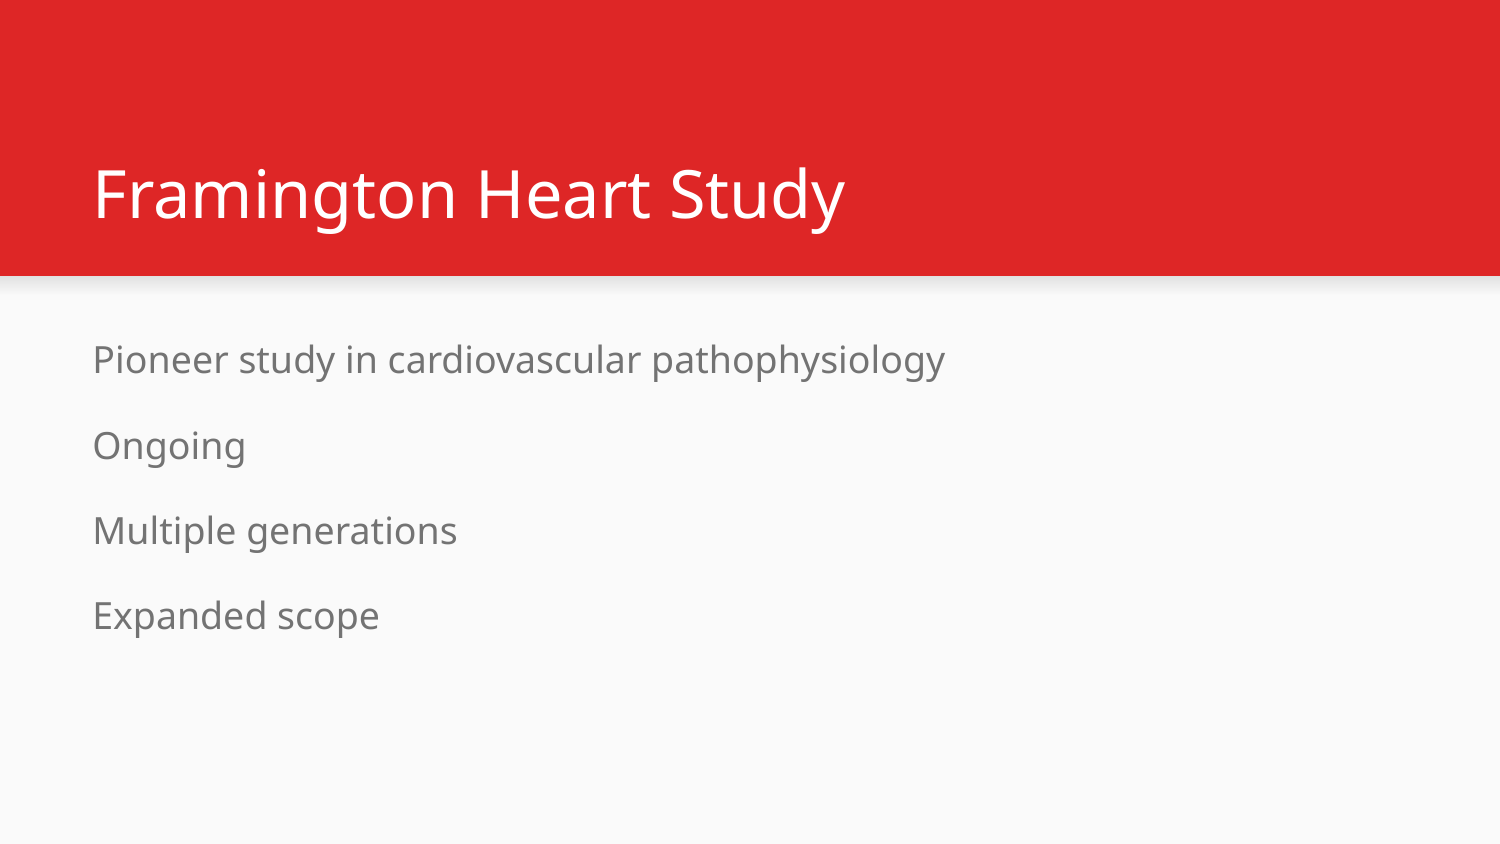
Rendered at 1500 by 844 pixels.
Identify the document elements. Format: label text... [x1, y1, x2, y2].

title Framington Heart Study [77, 121, 1427, 248]
list Pioneer study in cardiovascular pathophysiology Ongoing Multiple generations Expanded scope [77, 314, 1427, 760]
